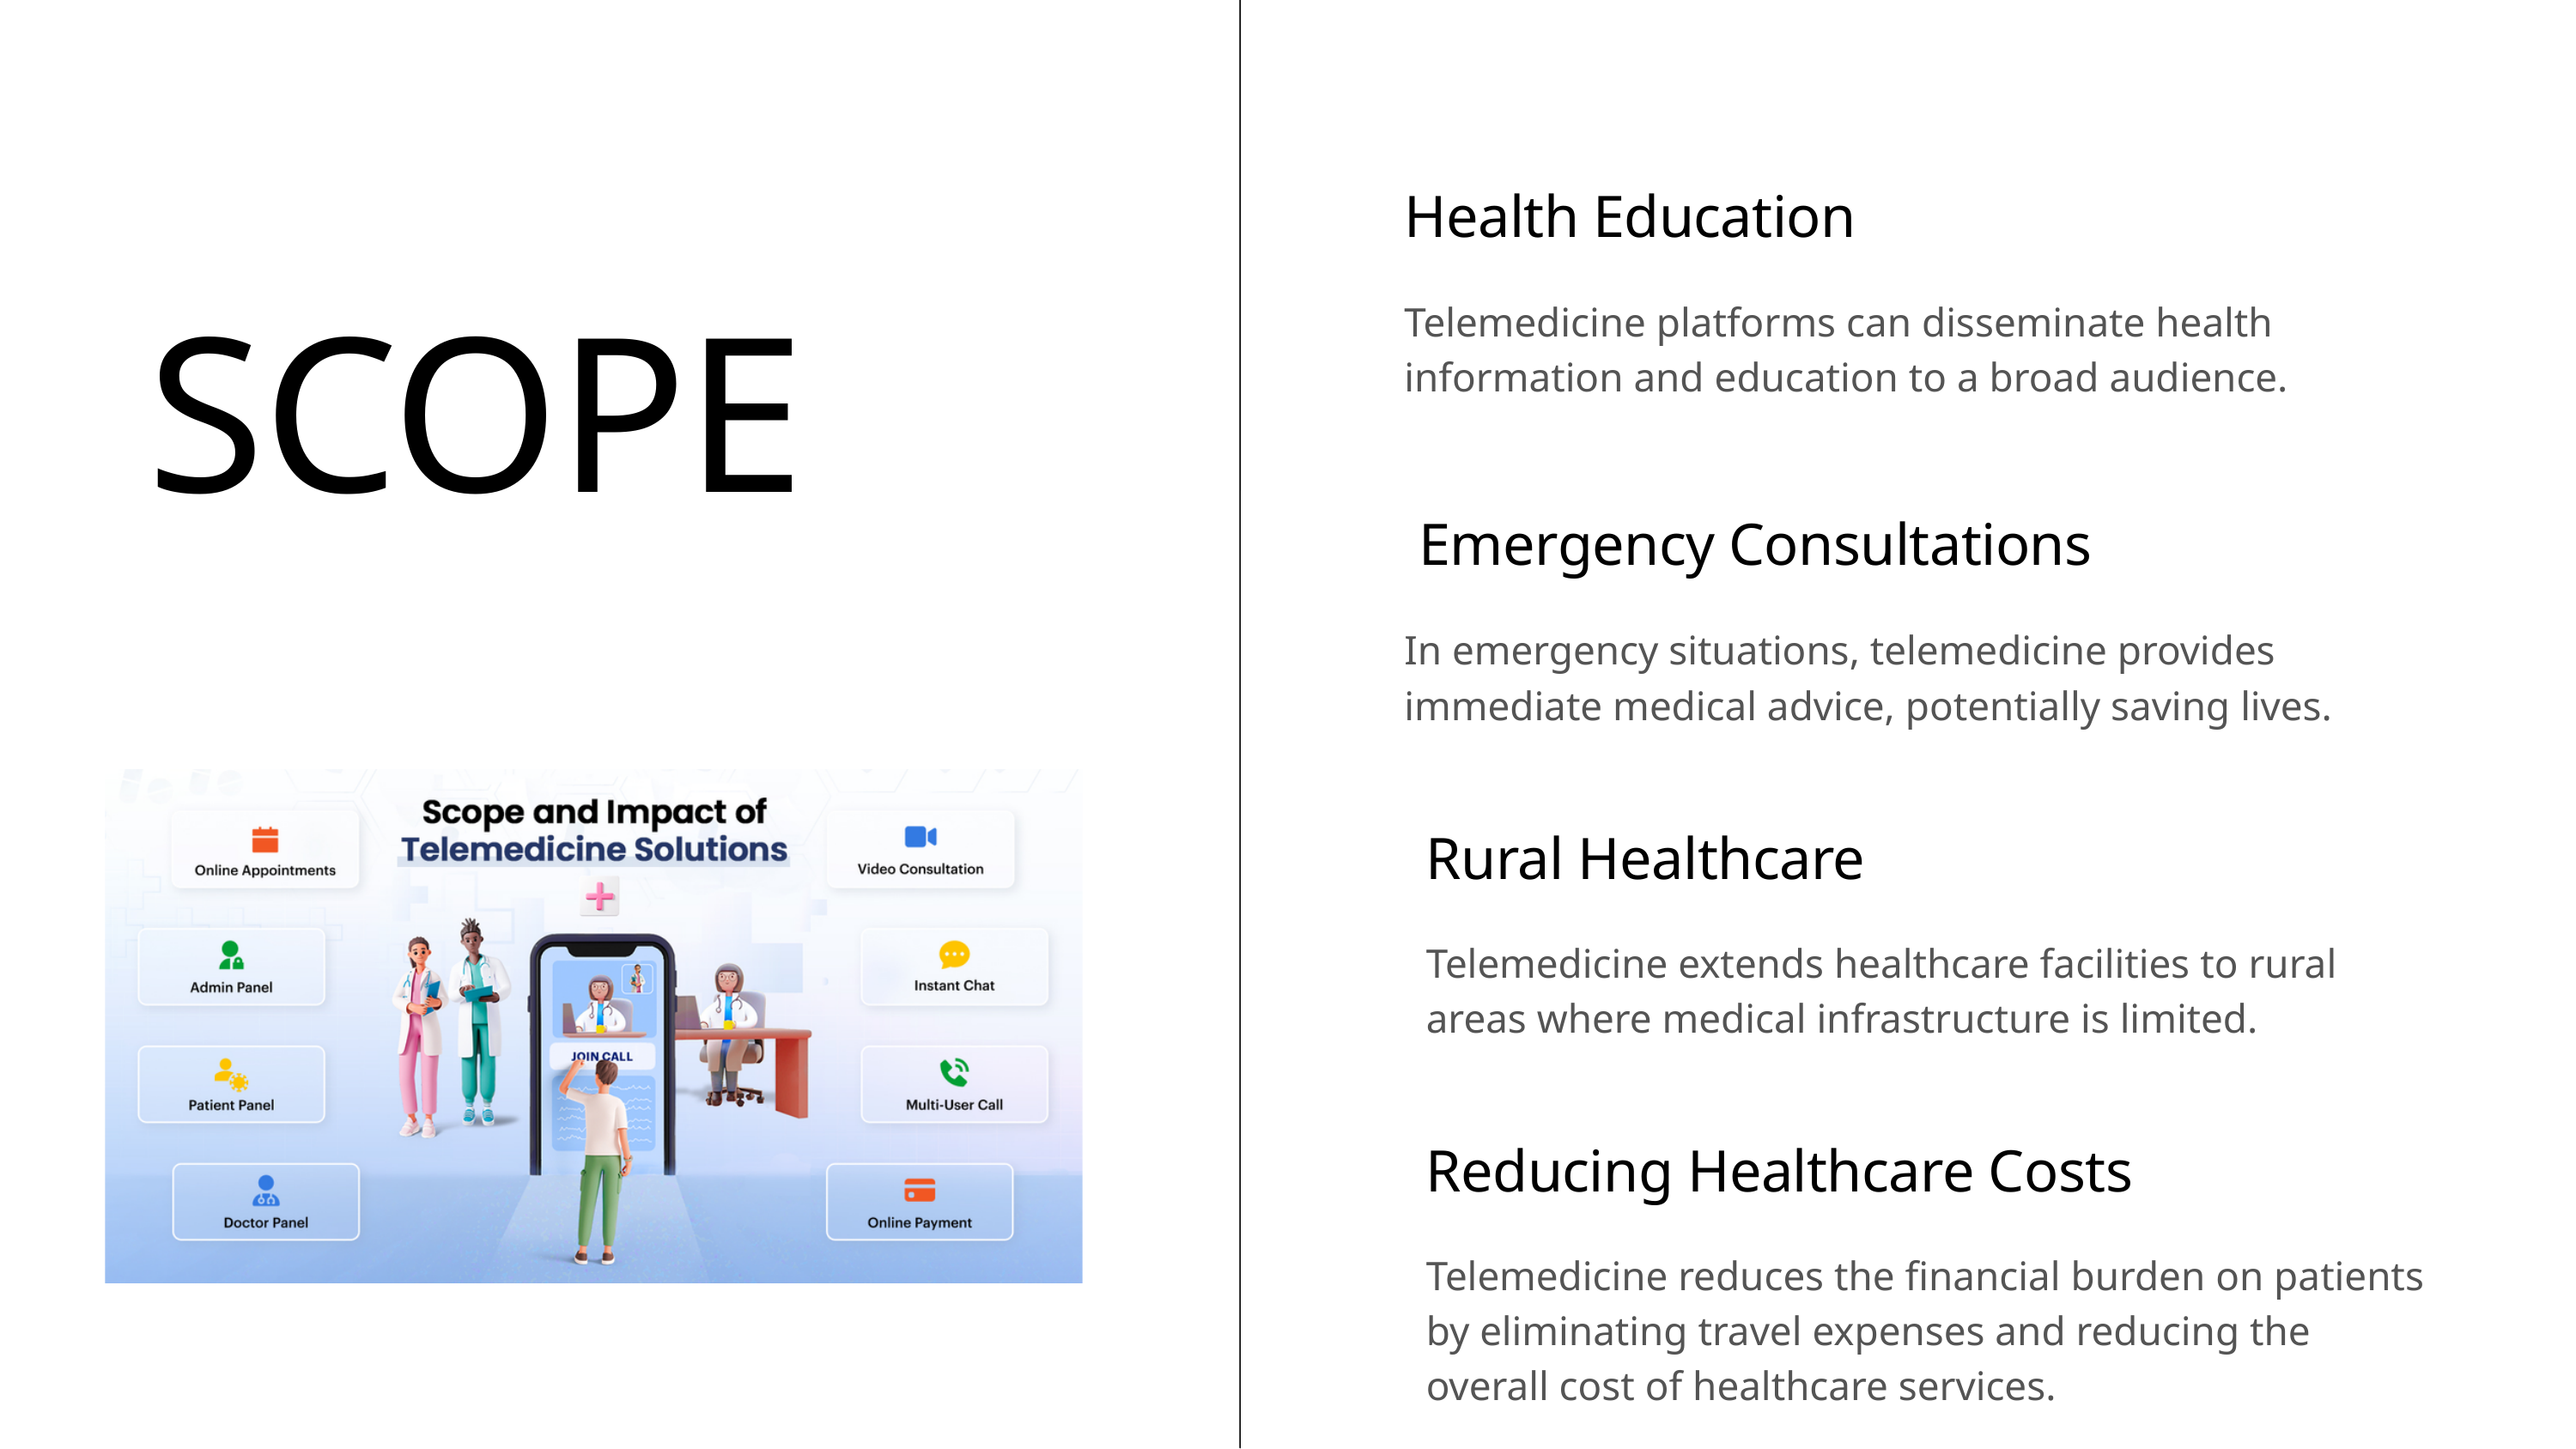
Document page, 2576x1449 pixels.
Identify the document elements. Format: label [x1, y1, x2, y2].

text_box [1404, 509, 2409, 724]
text_box [1425, 822, 2432, 1038]
text_box [105, 769, 1083, 1283]
text_box [1425, 1136, 2432, 1405]
text_box [1404, 180, 2409, 397]
text_box [147, 288, 1041, 682]
